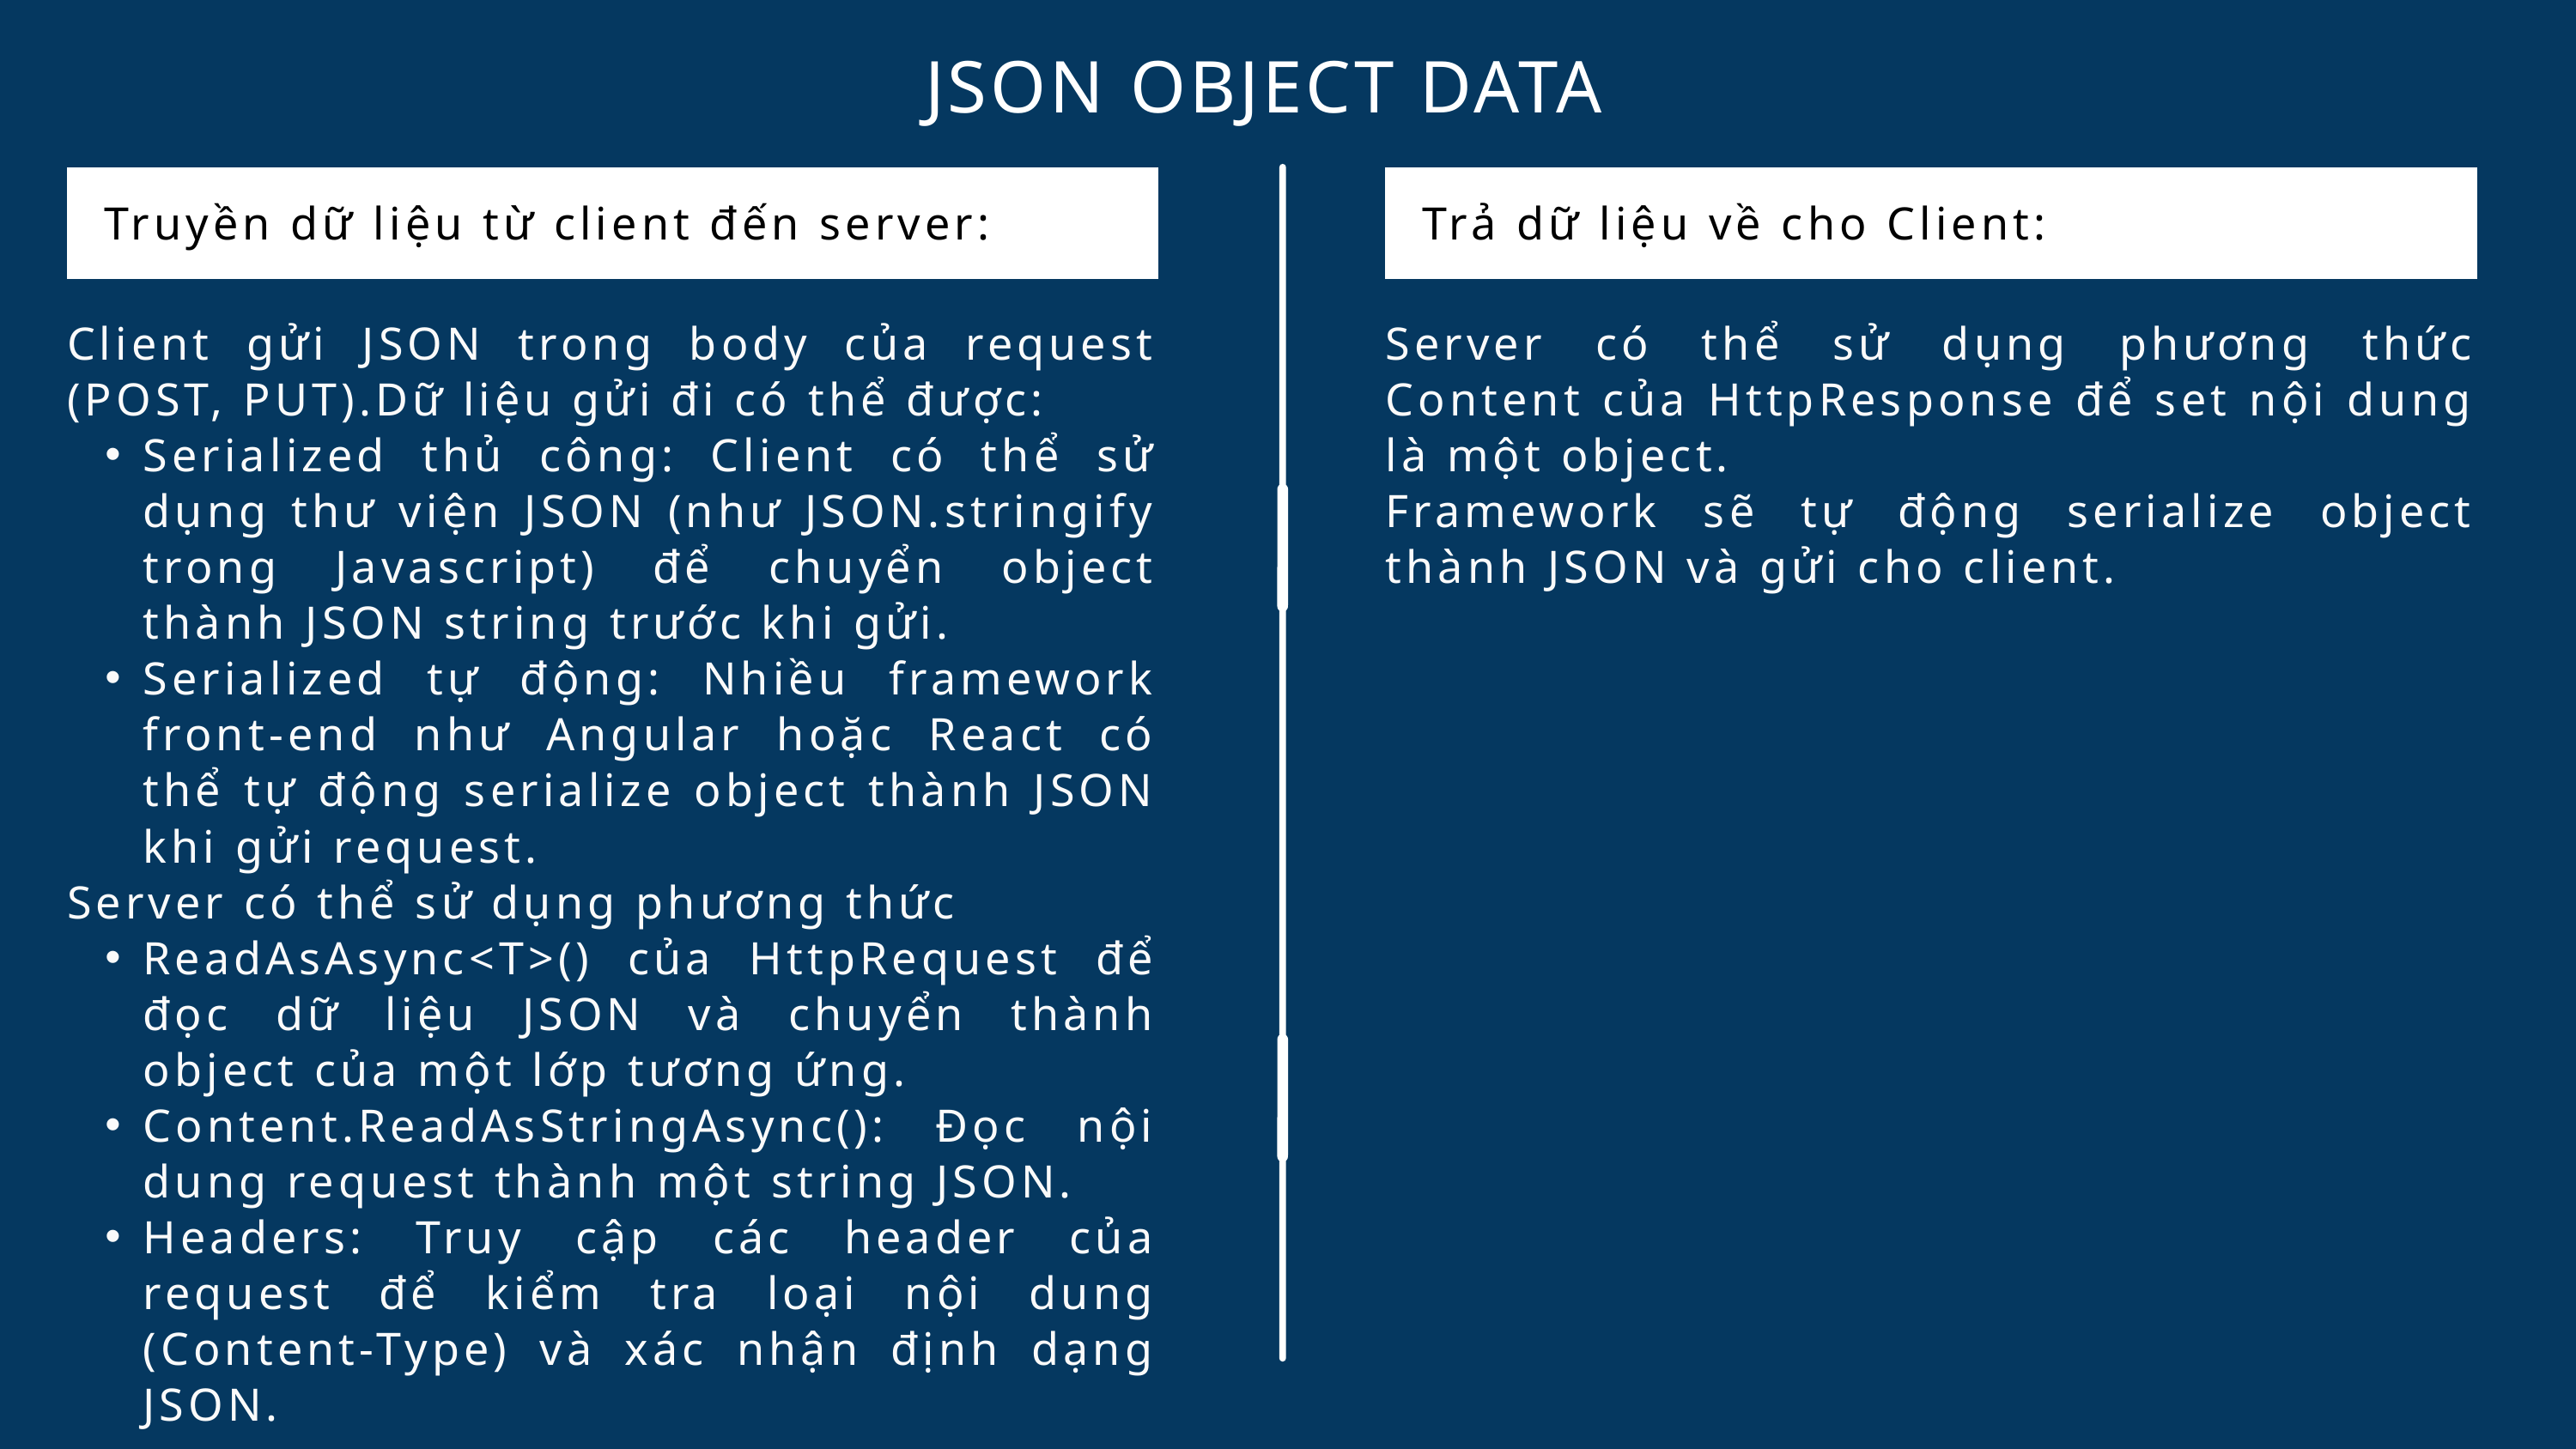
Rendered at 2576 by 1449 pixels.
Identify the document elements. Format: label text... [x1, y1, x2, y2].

text_box Server có thể sử dụng phương thức Content của HttpResponse để set nội dung là một object. Framework sẽ tự động serialize object thành JSON và gửi cho client. [1385, 312, 2477, 649]
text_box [1385, 167, 2477, 280]
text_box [66, 167, 1159, 280]
text_box Client gửi JSON trong body của request (POST, PUT).Dữ liệu gửi đi có thể được: Serialized thủ công: Client có thể sử dụng thư viện JSON (như JSON.stringify trong Javascript) để chuyển object thành JSON string trước khi gửi. Serialized tự động: Nhiều framework front-end như Angular hoặc React có thể tự động serialize object thành JSON khi gửi request. Server có thể sử dụng phương thức ReadAsAsync<T>() của HttpRequest để đọc dữ liệu JSON và chuyển thành object của một lớp tương ứng. Content.ReadAsStringAsync(): Đọc nội dung request thành một string JSON. Headers: Truy cập các header của request để kiểm tra loại nội dung (Content-Type) và xác nhận định dạng JSON. [67, 312, 1159, 1431]
text_box JSON OBJECT DATA [265, 52, 2263, 127]
